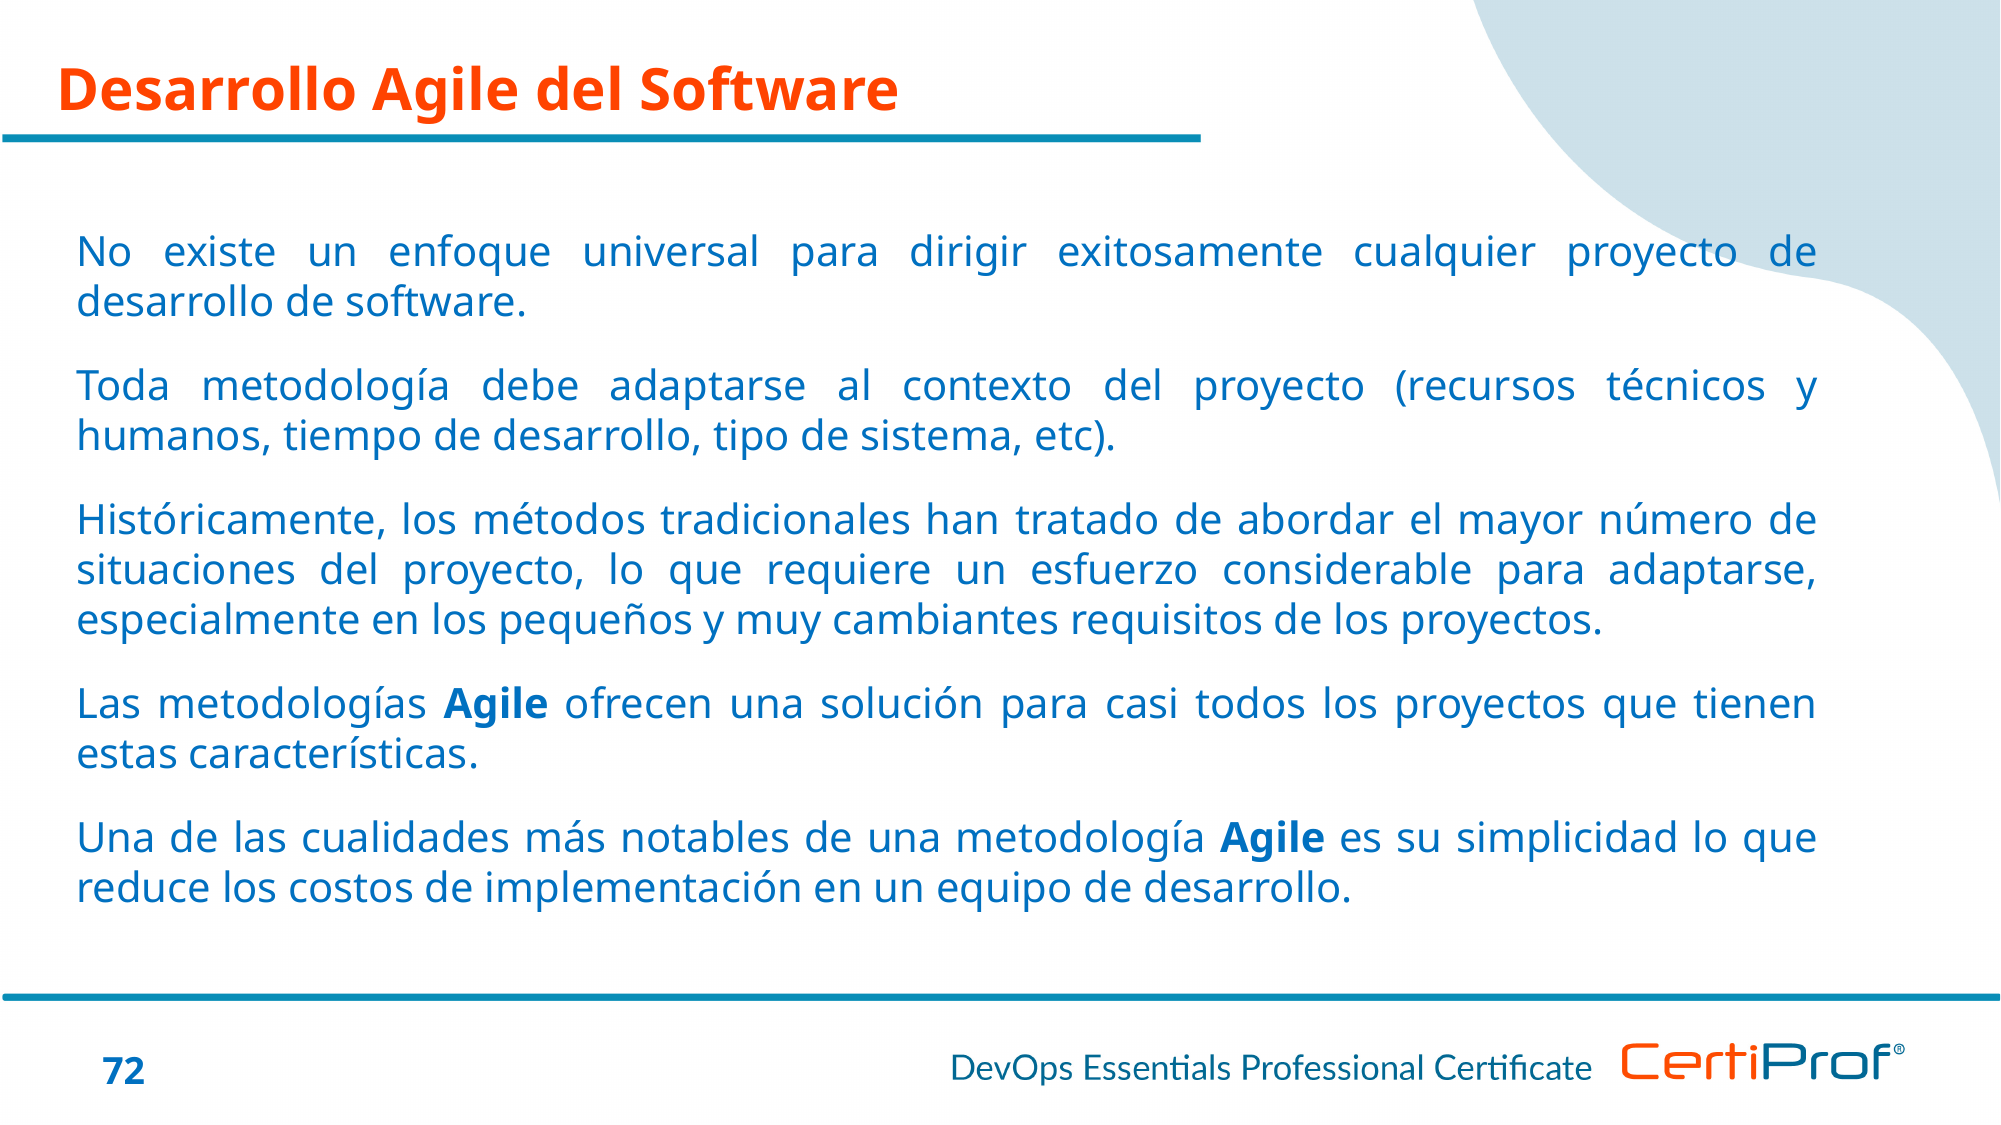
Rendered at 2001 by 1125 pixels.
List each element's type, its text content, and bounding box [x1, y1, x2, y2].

picture [0, 0, 2001, 1125]
text_box Desarrollo Agile del Software [41, 45, 1018, 131]
text_box No existe un enfoque universal para dirigir exitosamente cualquier proyecto de desarrollo de software. Toda metodología debe adaptarse al contexto del proyecto (recursos técnicos y humanos, tiempo de desarrollo, tipo de sistema, etc). Históricamente, los métodos tradicionales han tratado de abordar el mayor número de situaciones del proyecto, lo que requiere un esfuerzo considerable para adaptarse, especialmente en los pequeños y muy cambiantes requisitos de los proyectos. Las metodologías Agile ofrecen una solución para casi todos los proyectos que tienen estas características. Una de las cualidades más notables de una metodología Agile es su simplicidad lo que reduce los costos de implementación en un equipo de desarrollo. [61, 217, 1834, 940]
